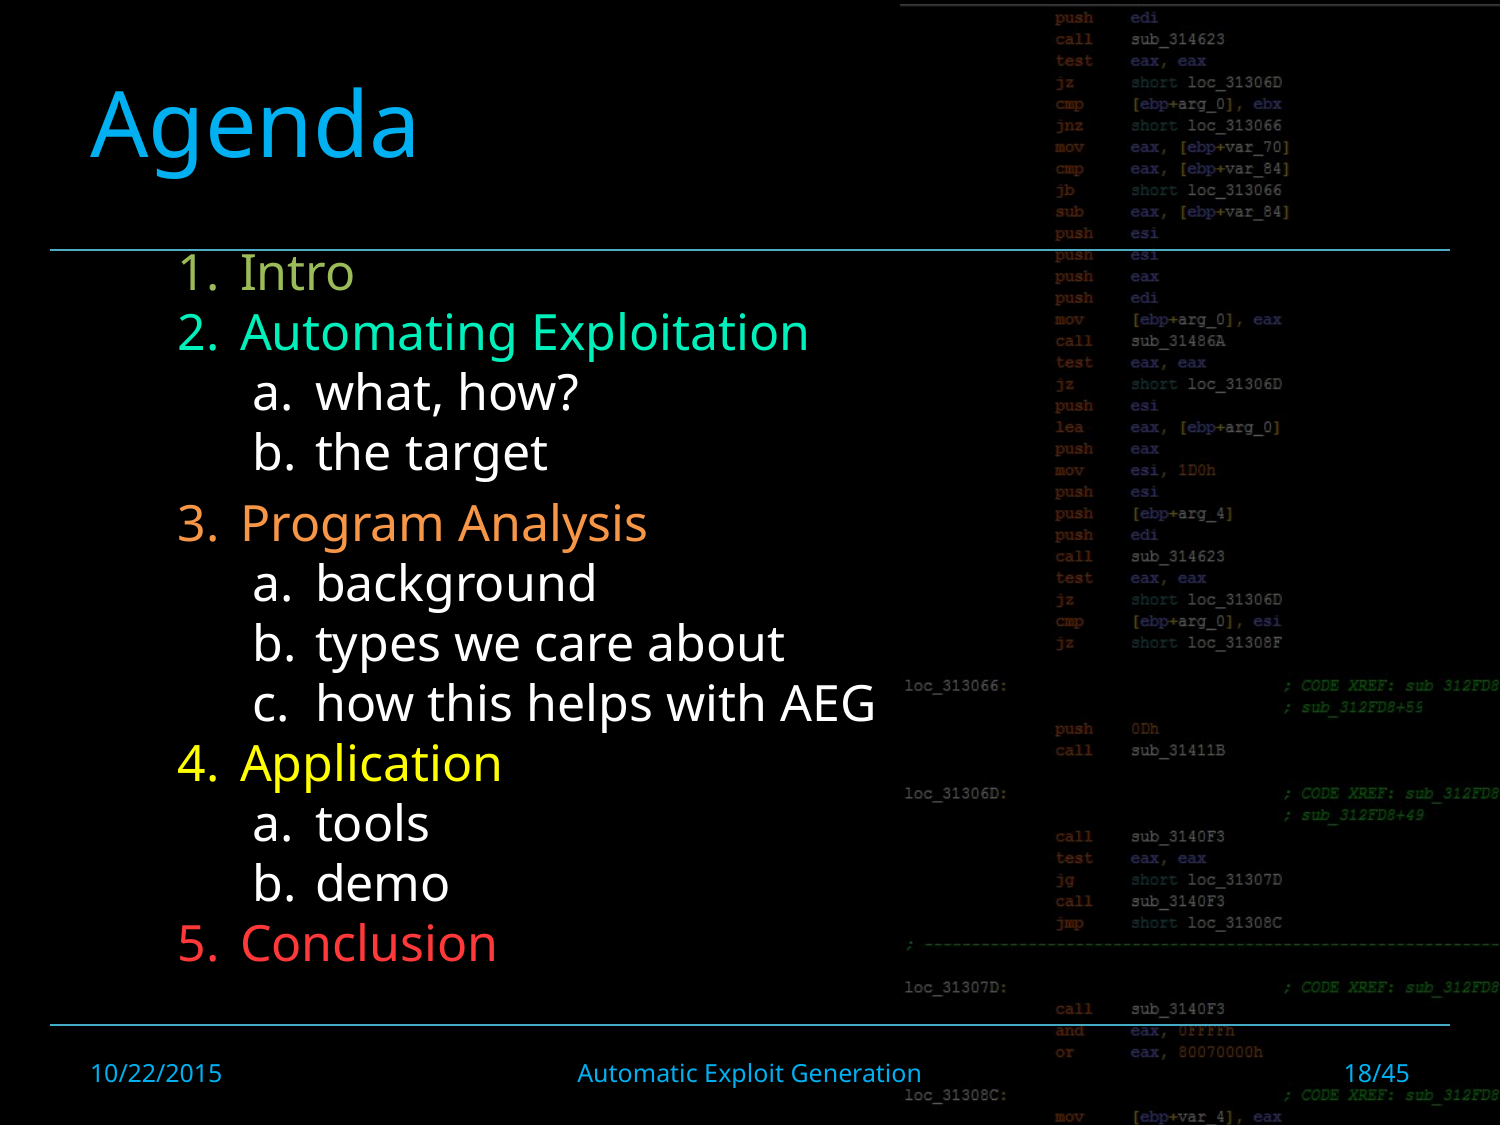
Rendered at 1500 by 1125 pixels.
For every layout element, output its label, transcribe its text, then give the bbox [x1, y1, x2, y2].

title Agenda [75, 45, 1425, 224]
list Intro Automating Exploitation what, how? the target Program Analysis background types we care about how this helps with AEG Application tools demo Conclusion [75, 224, 1425, 968]
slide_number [75, 1042, 425, 1103]
picture [899, 4, 1500, 1125]
slide_number 18/45 [1074, 1042, 1425, 1103]
footer Automatic Exploit Generation [468, 1042, 1032, 1103]
